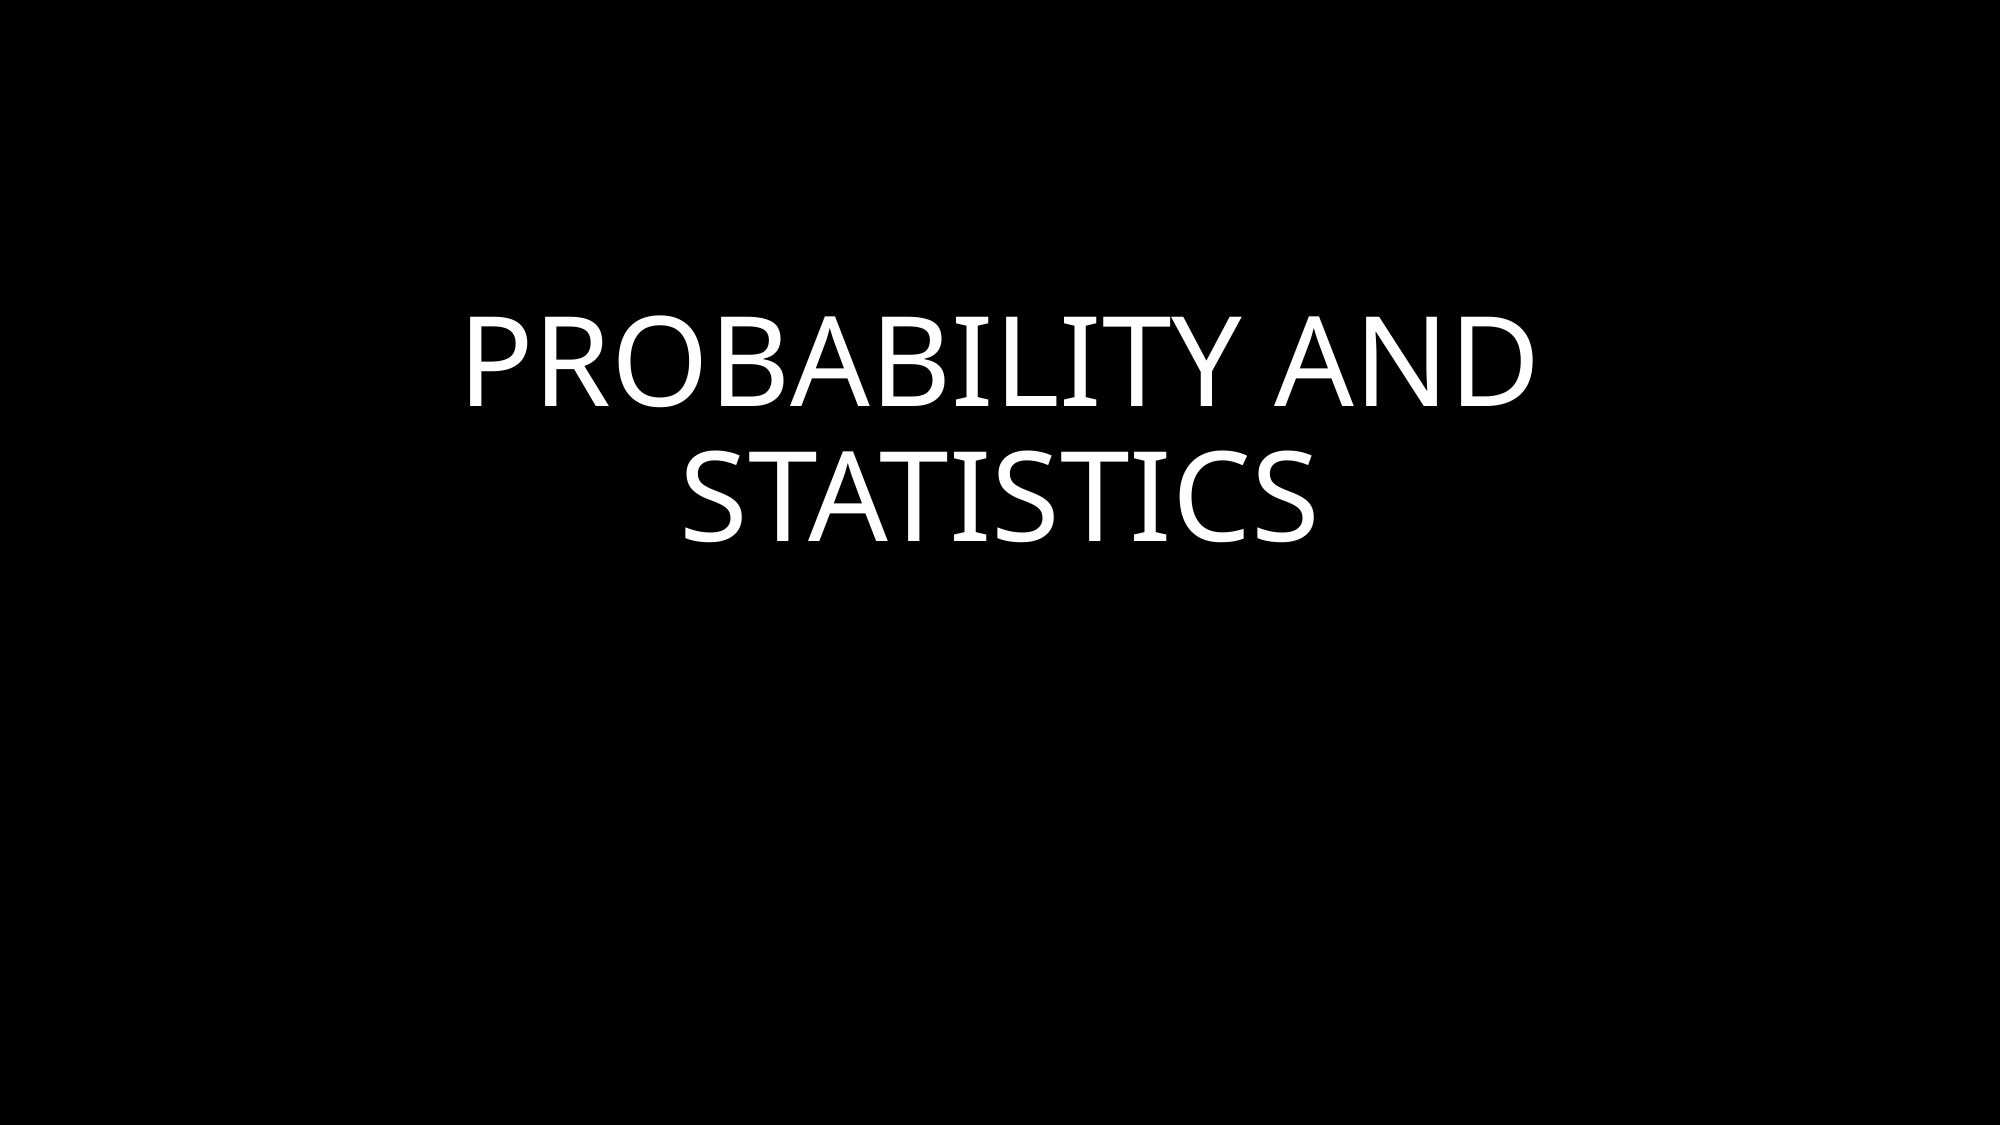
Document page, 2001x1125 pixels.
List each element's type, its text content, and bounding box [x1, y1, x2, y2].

title PROBABILITY AND STATISTICS [249, 184, 1750, 576]
